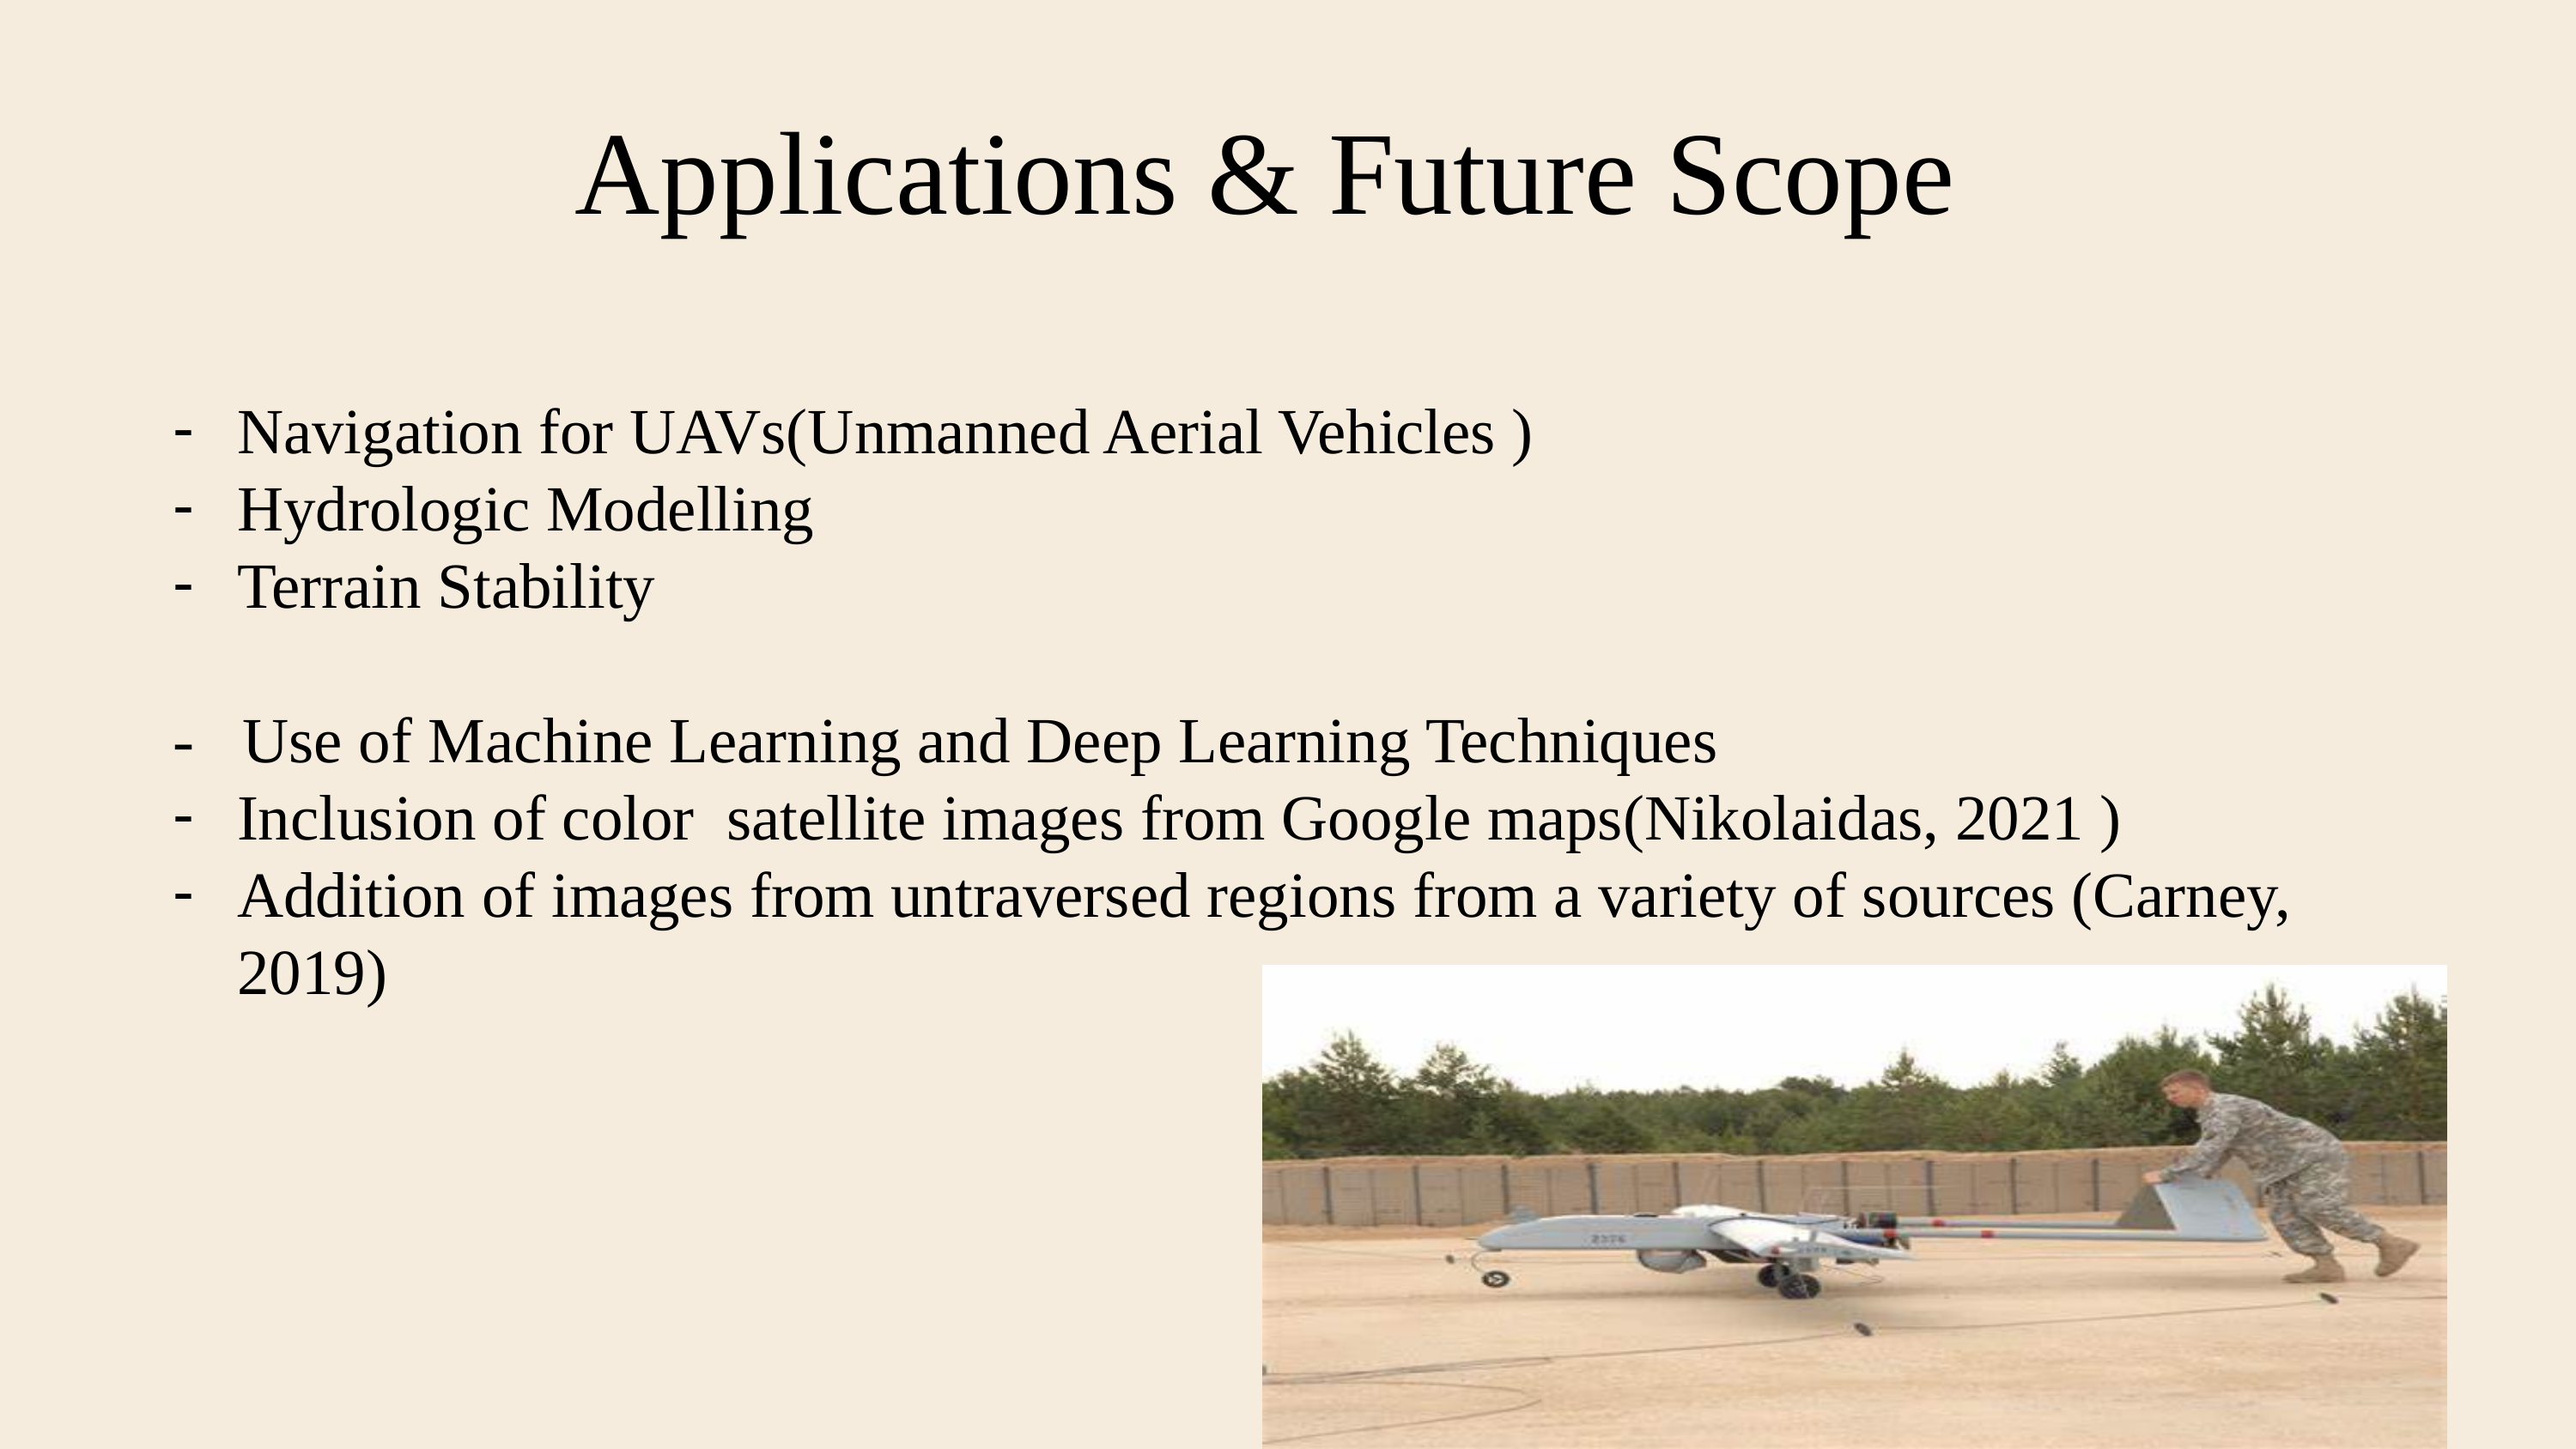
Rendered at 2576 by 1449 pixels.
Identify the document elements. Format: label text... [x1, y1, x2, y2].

text_box Navigation for UAVs(Unmanned Aerial Vehicles ) Hydrologic Modelling Terrain Stability - Use of Machine Learning and Deep Learning Techniques Inclusion of color satellite images from Google maps(Nikolaidas, 2021 ) Addition of images from untraversed regions from a variety of sources (Carney, 2019) [160, 305, 2371, 1323]
text_box Applications & Future Scope [127, 82, 2403, 251]
picture [1262, 964, 2448, 1449]
